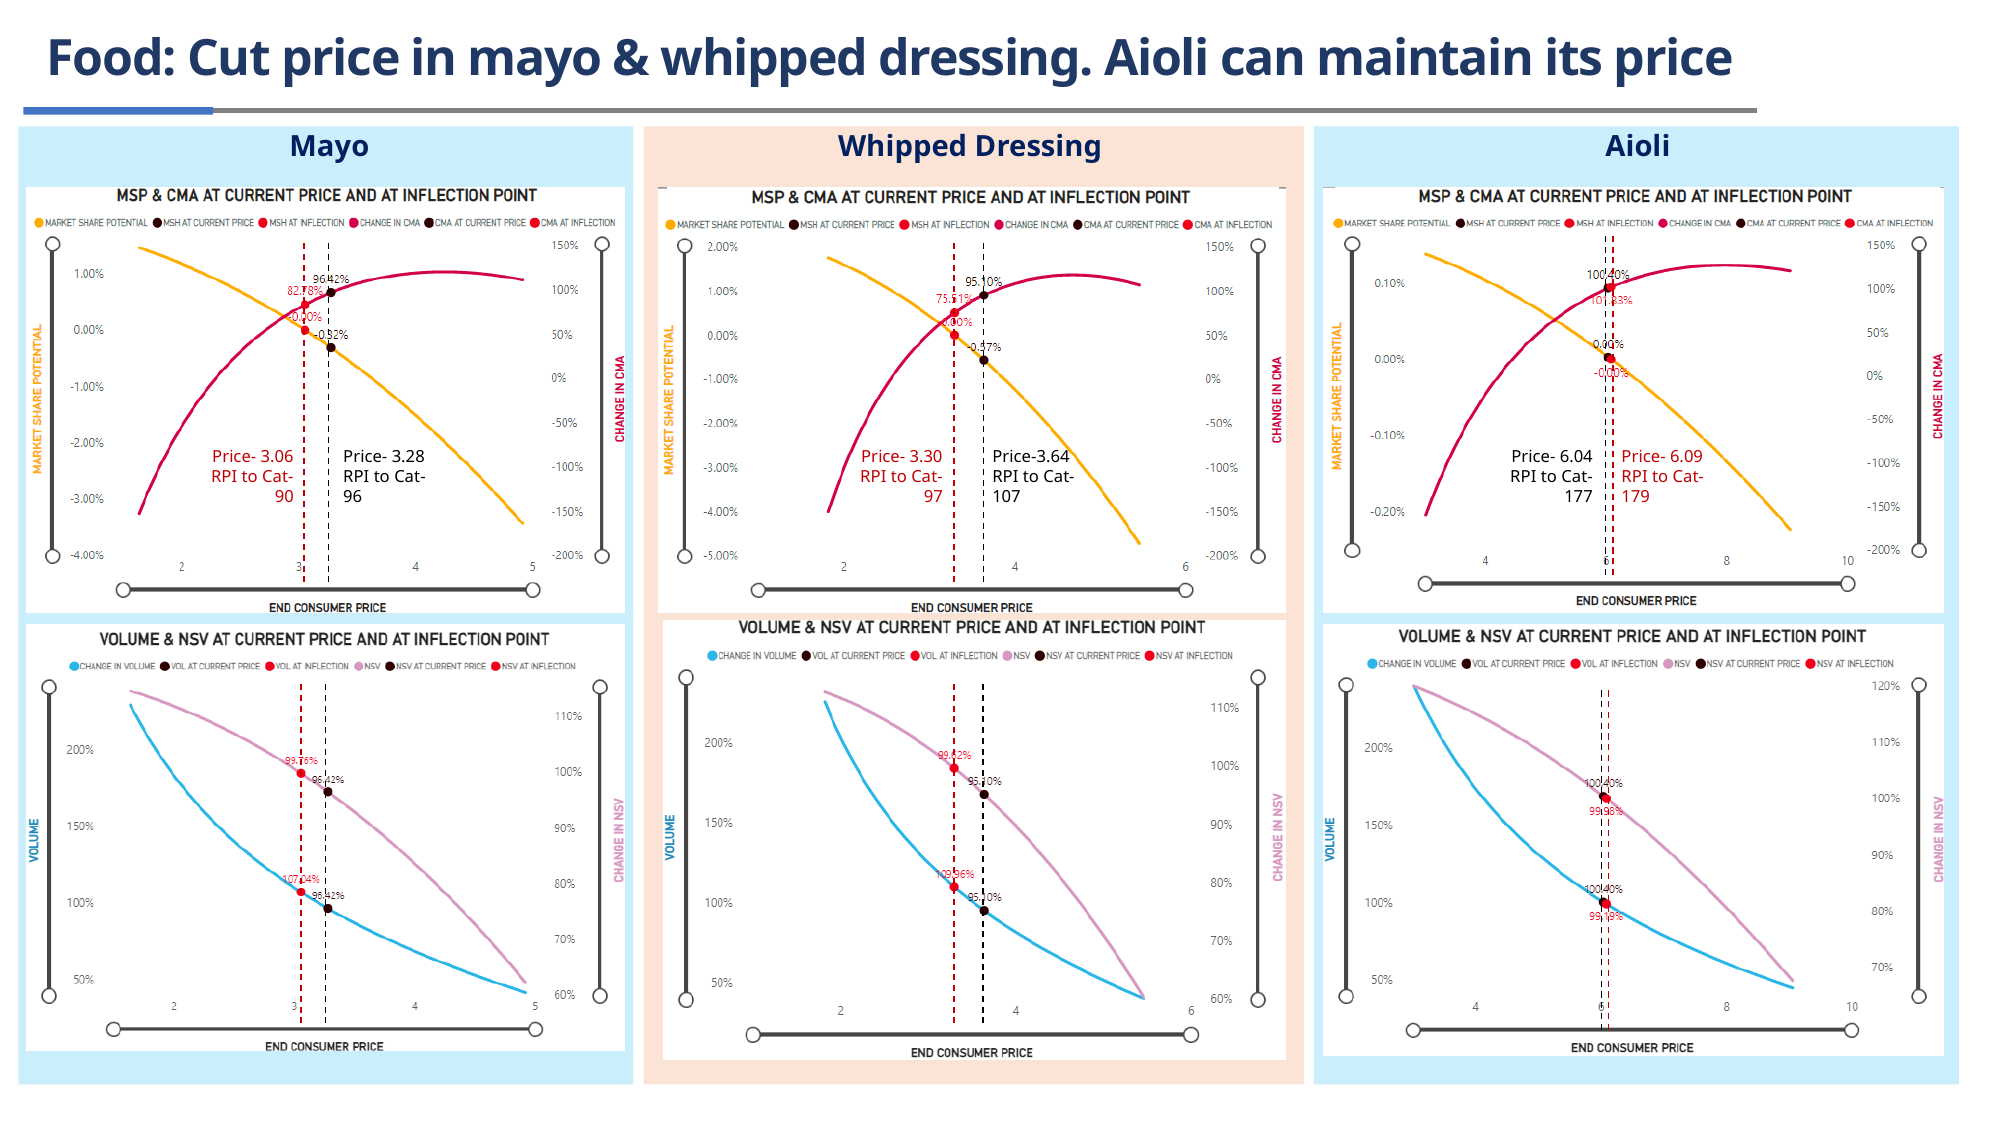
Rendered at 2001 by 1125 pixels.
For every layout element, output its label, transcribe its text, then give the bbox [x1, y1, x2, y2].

picture [1323, 186, 1944, 614]
text_box [642, 125, 1306, 1086]
picture [26, 186, 626, 614]
text_box [17, 125, 635, 1086]
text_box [22, 106, 1758, 116]
picture [26, 624, 626, 1051]
picture [657, 186, 1287, 614]
text_box Aioli [1375, 102, 1901, 186]
picture [663, 620, 1287, 1060]
picture [1323, 624, 1944, 1057]
text_box Mayo [67, 116, 592, 186]
text_box Whipped Dressing [707, 116, 1233, 186]
text_box Mayo [72, 102, 586, 106]
text_box [1312, 125, 1960, 1086]
text_box Whipped Dressing [713, 102, 1227, 106]
text_box Food: Cut price in mayo & whipped dressing. Aioli can maintain its price [26, 11, 1944, 112]
